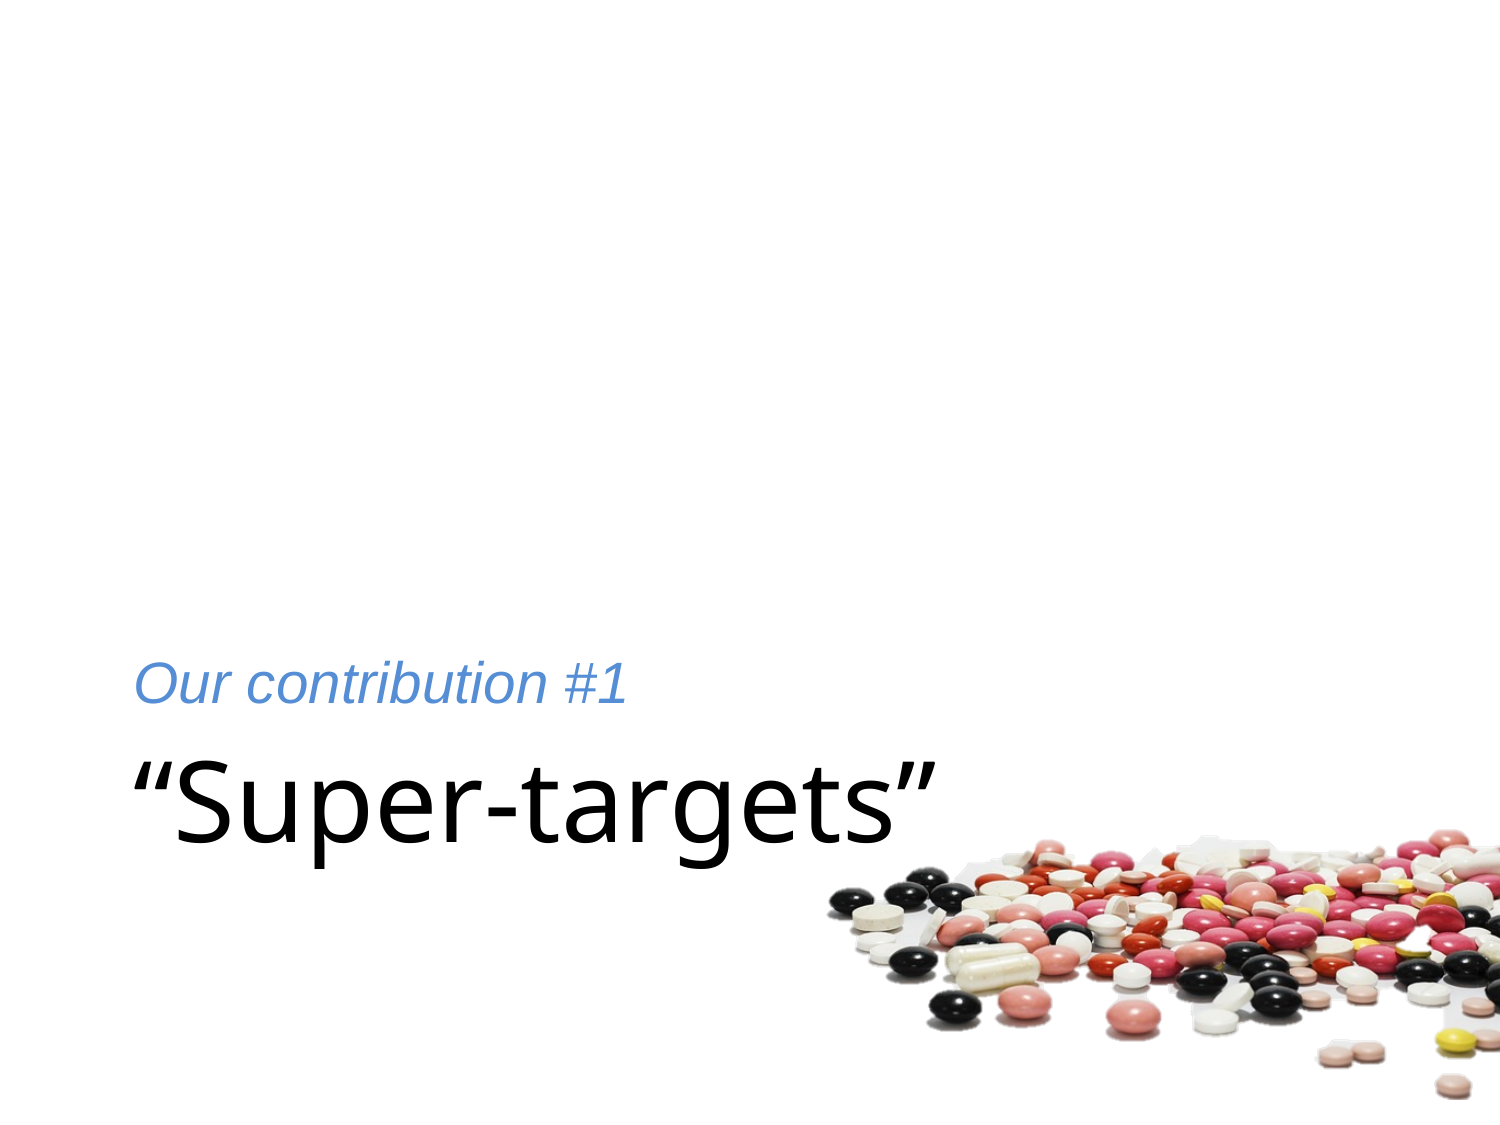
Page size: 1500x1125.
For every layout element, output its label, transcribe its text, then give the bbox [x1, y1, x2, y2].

picture [799, 632, 1500, 1100]
title “Super-targets” [118, 723, 794, 947]
list Our contribution #1 [118, 476, 1394, 723]
